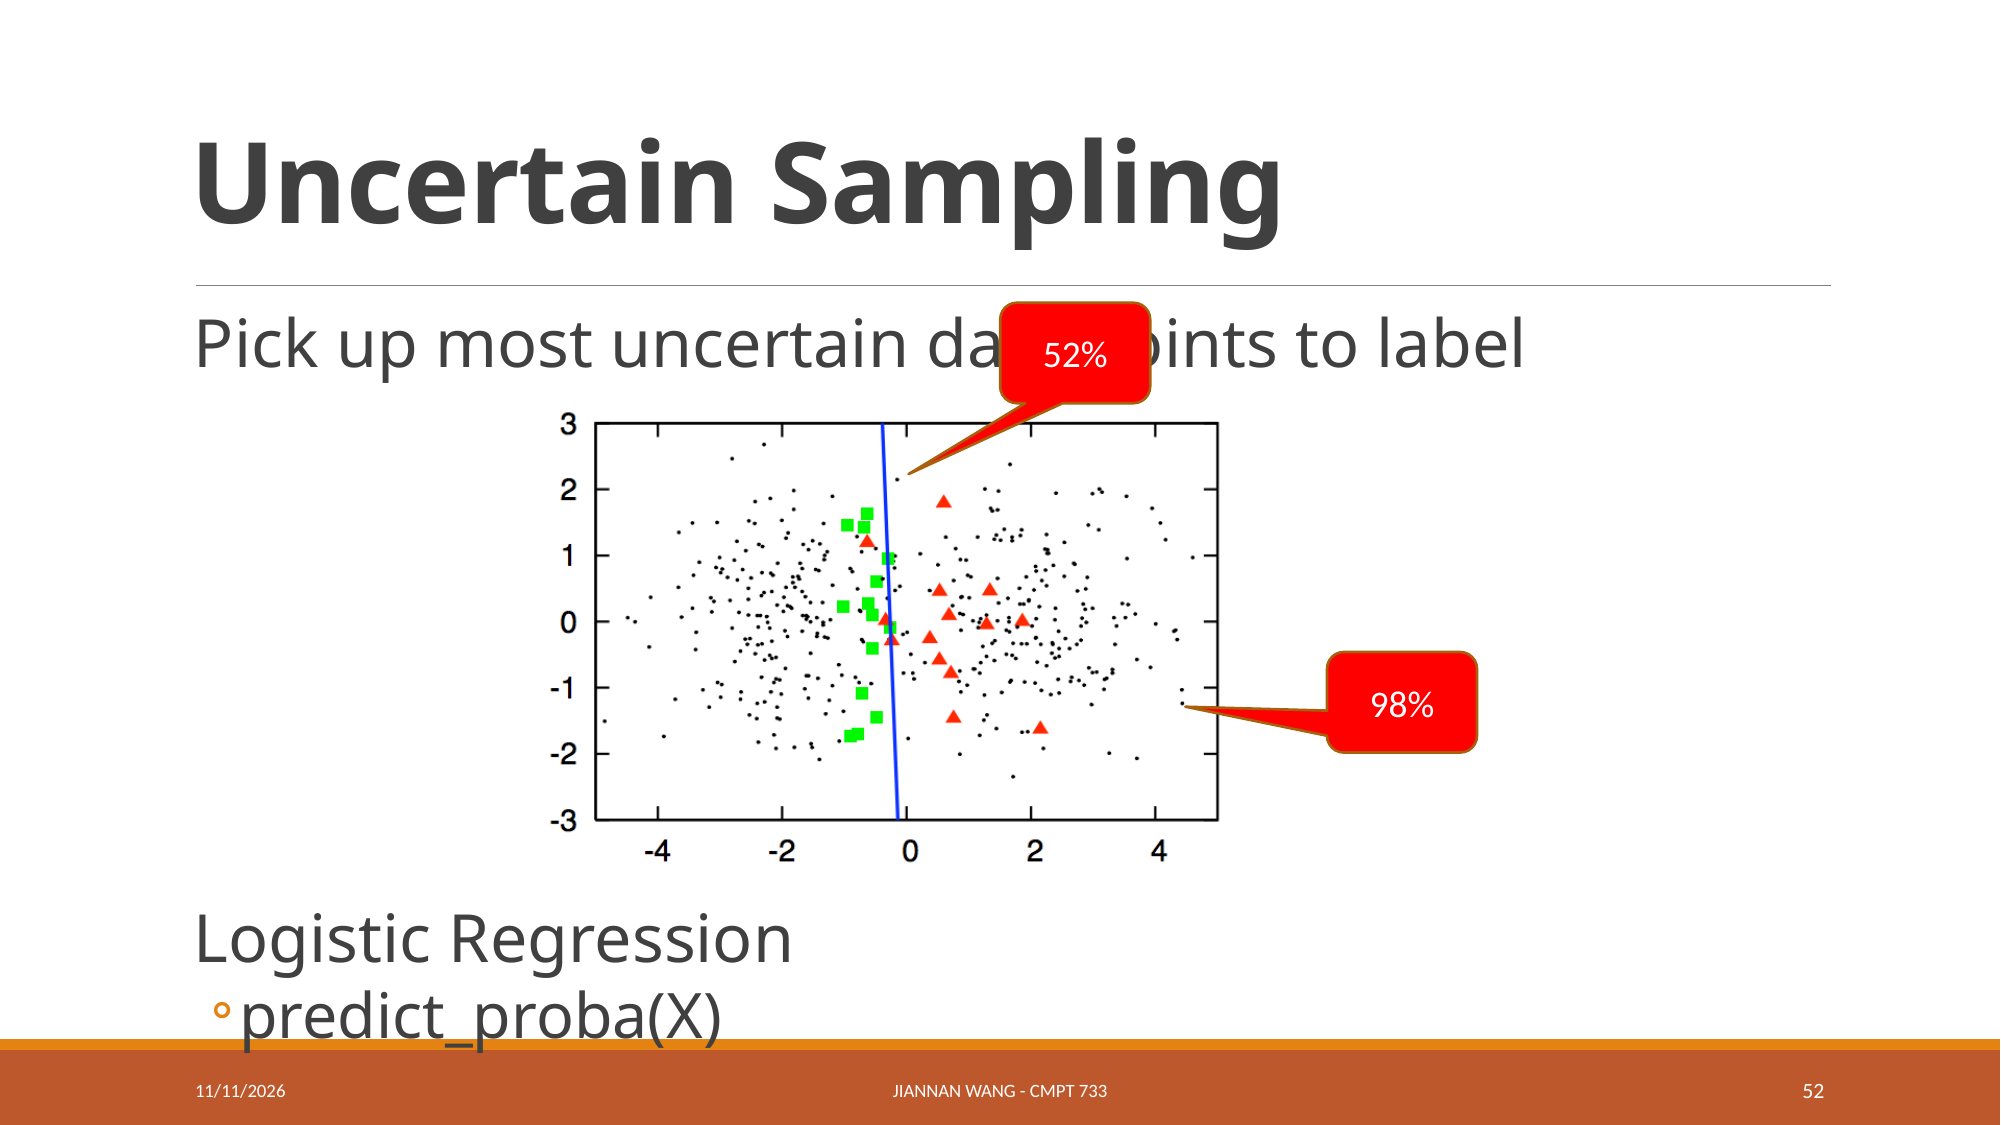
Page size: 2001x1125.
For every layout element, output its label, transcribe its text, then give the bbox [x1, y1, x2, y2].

text_box 52% [998, 301, 1152, 375]
slide_number 52 [1624, 1059, 1840, 1120]
footer Jiannan Wang - CMPT 733 [604, 1059, 1396, 1120]
list Pick up most uncertain data points to label Logistic Regression predict_proba(X) [180, 302, 1830, 1060]
title Uncertain Sampling [175, 16, 1826, 255]
text_box 98% [1263, 650, 1479, 754]
picture [541, 377, 1256, 875]
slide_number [180, 1059, 586, 1120]
